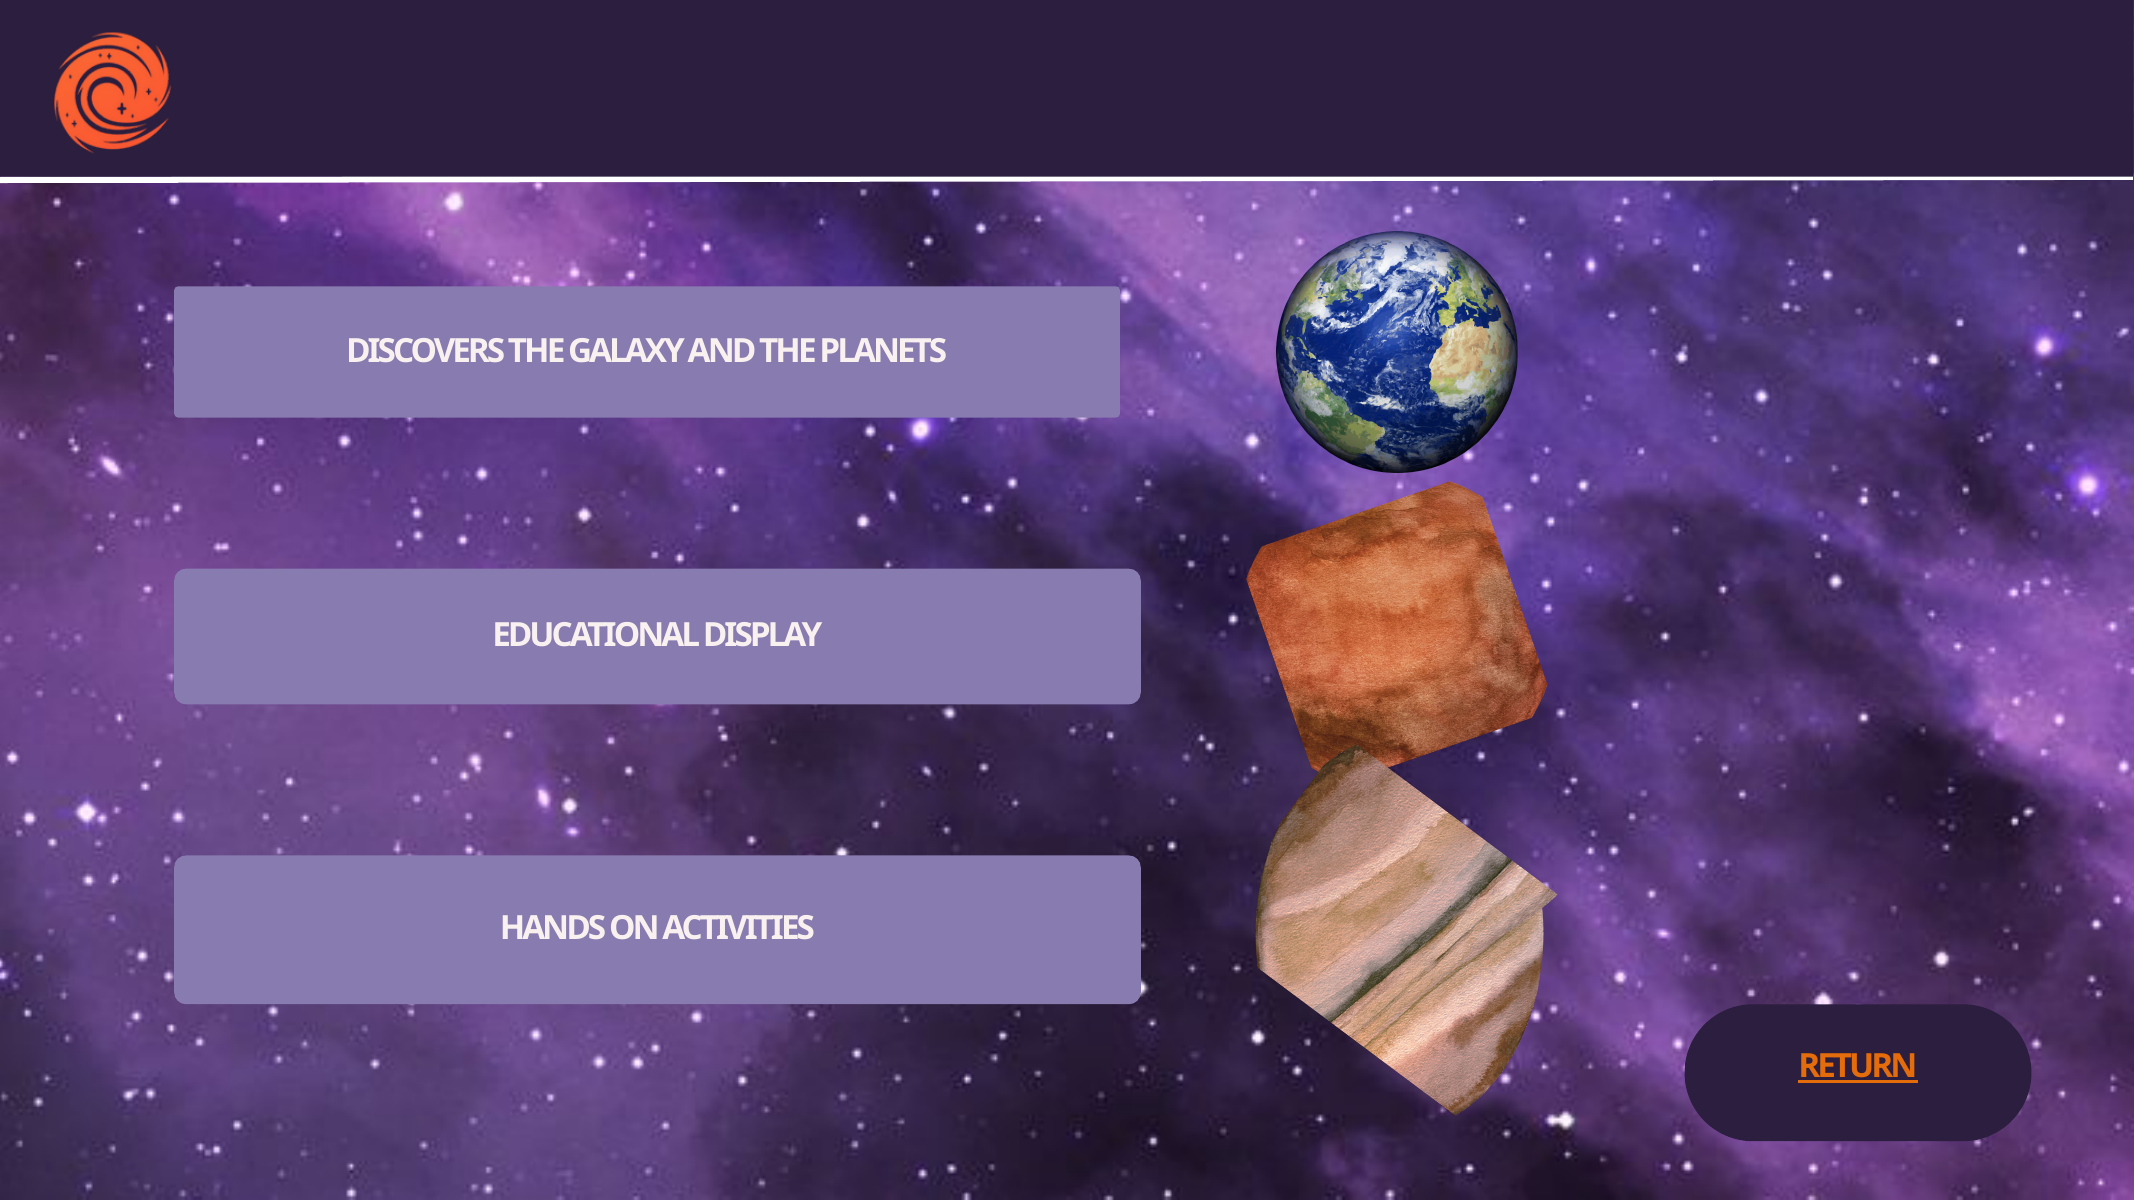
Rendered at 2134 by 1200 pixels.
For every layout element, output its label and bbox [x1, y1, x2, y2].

text_box [1237, 473, 1557, 776]
text_box [0, 188, 2134, 1200]
text_box [173, 568, 1141, 705]
text_box [173, 286, 1121, 418]
text_box [1276, 231, 1518, 473]
text_box [1202, 736, 1623, 1134]
text_box [1684, 1004, 2032, 1142]
text_box [173, 855, 1141, 1005]
text_box [0, 0, 2134, 177]
